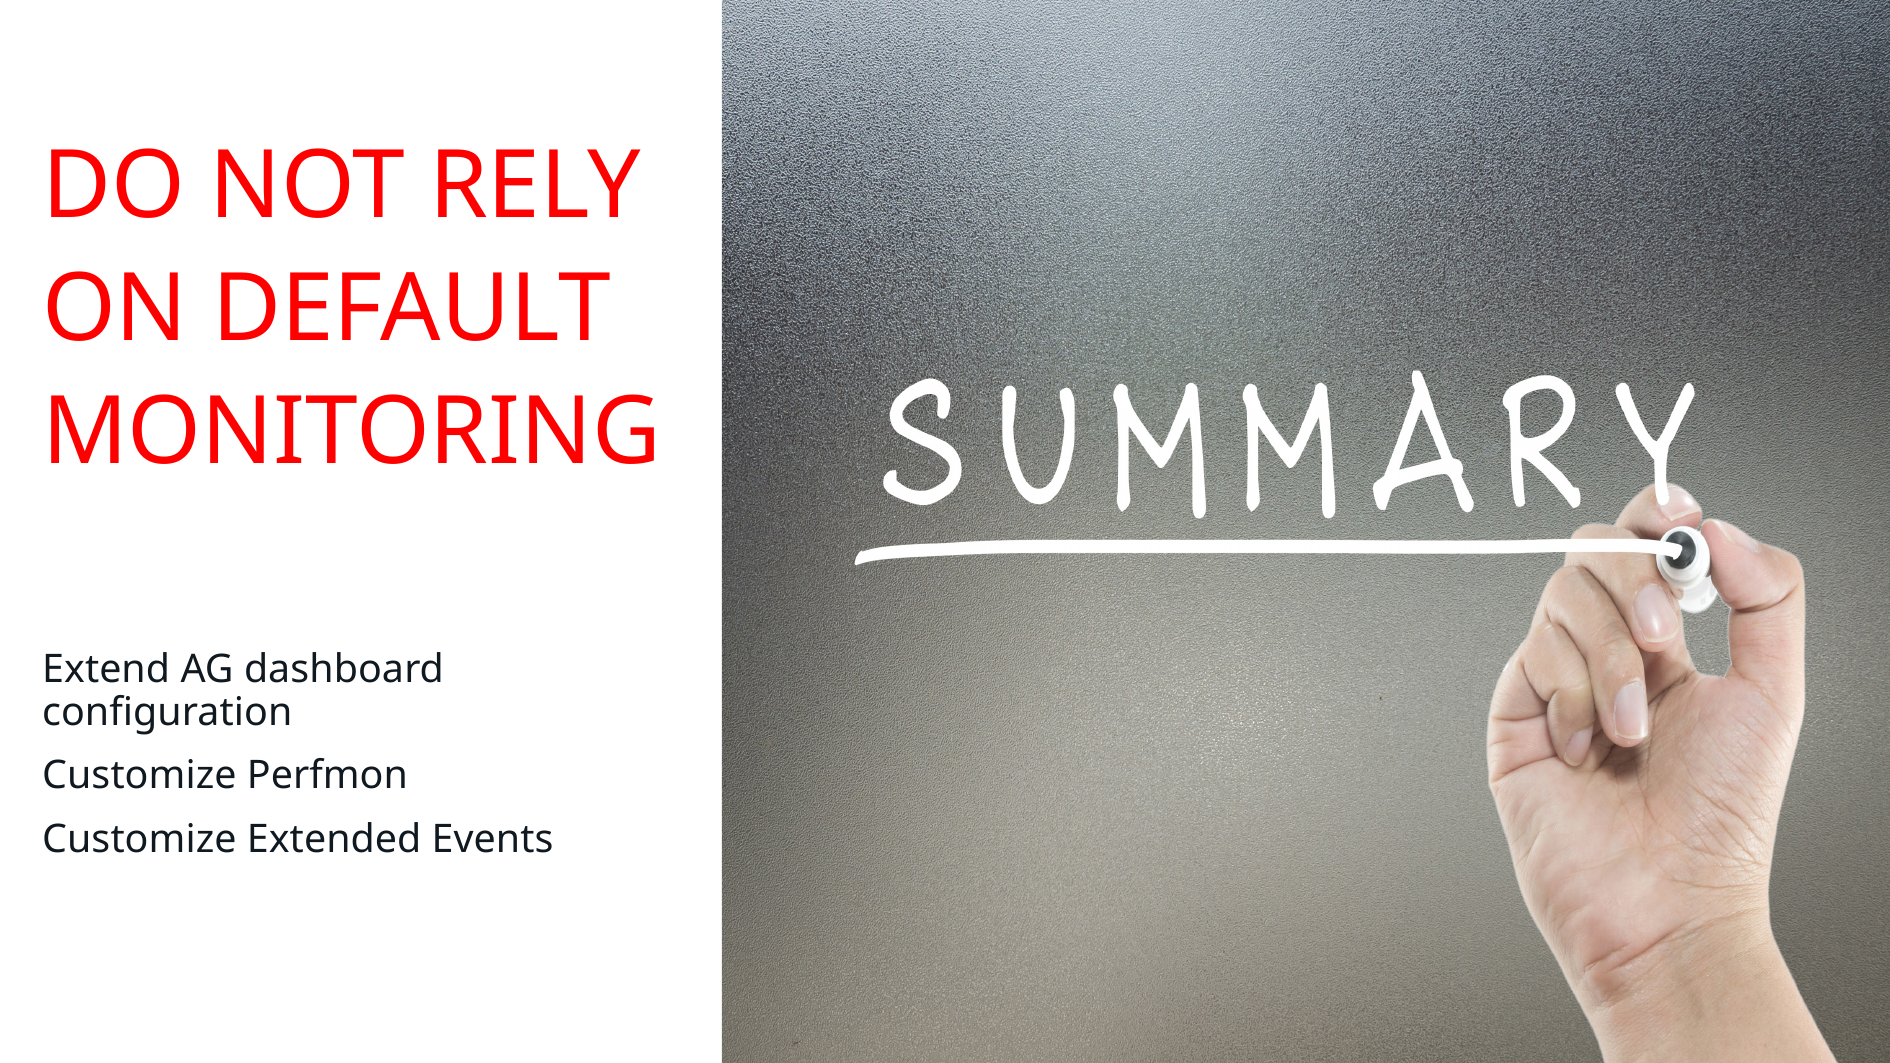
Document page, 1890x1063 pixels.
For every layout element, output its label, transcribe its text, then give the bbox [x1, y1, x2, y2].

text_box Extend AG dashboard configuration Customize Perfmon Customize Extended Events [27, 641, 645, 873]
text_box [720, 0, 1890, 1063]
text_box DO NOT RELY ON DEFAULT MONITORING [27, 128, 711, 477]
